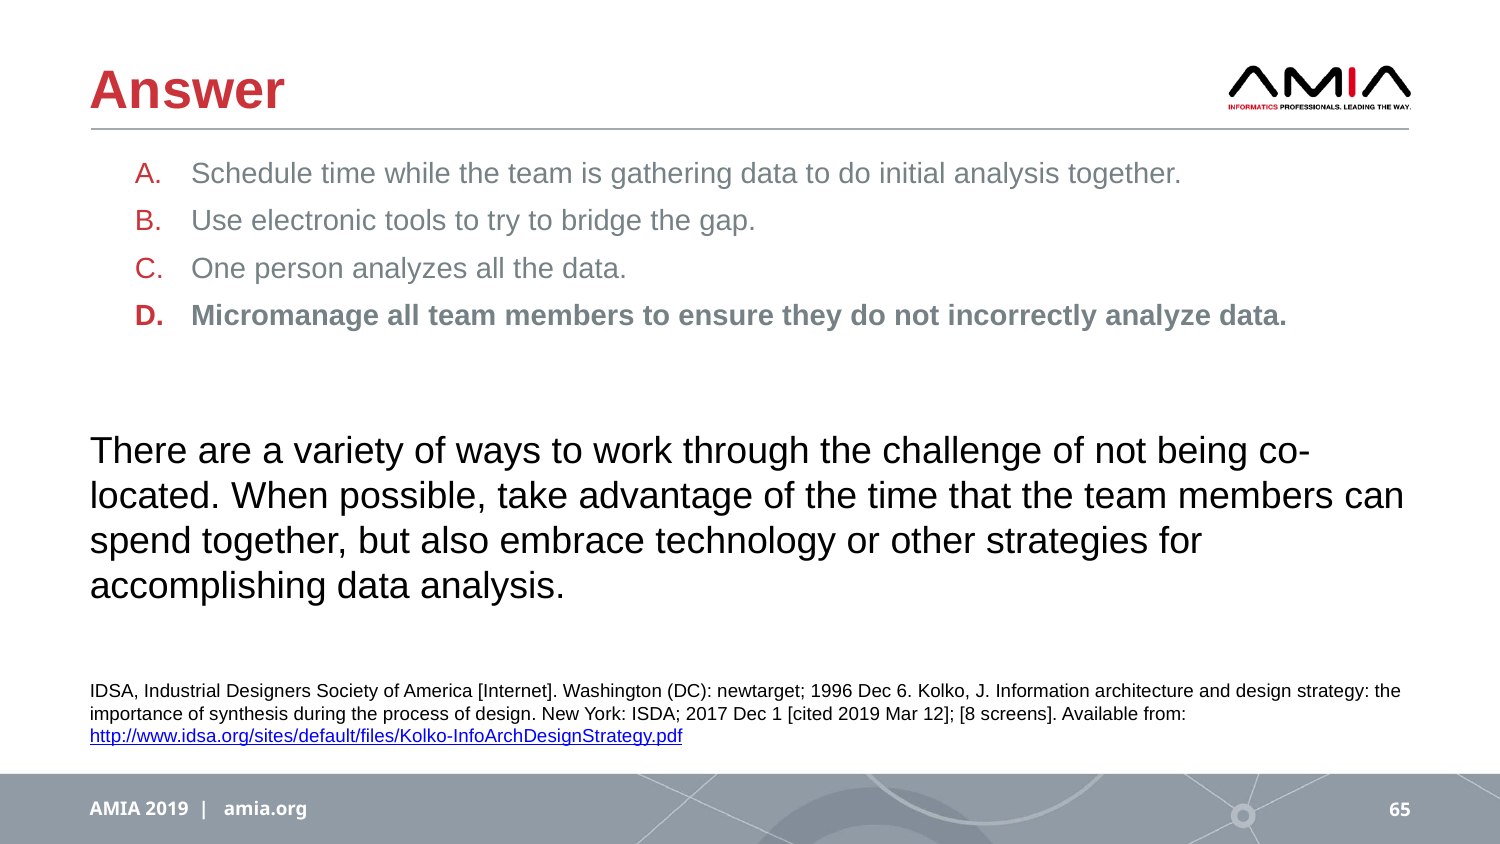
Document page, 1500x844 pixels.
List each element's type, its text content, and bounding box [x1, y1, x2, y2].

title Answer [89, 63, 1203, 119]
picture [0, 0, 1500, 844]
footer AMIA 2019 | amia.org [89, 798, 915, 816]
list Schedule time while the team is gathering data to do initial analysis together. Use electronic tools to try to bridge the gap. One person analyzes all the data. Micromanage all team members to ensure they do not incorrectly analyze data. There are a variety of ways to work through the challenge of not being co-located. When possible, take advantage of the time that the team members can spend together, but also embrace technology or other strategies for accomplishing data analysis. IDSA, Industrial Designers Society of America [Internet]. Washington (DC): newtarget; 1996 Dec 6. Kolko, J. Information architecture and design strategy: the importance of synthesis during the process of design. New York: ISDA; 2017 Dec 1 [cited 2019 Mar 12]; [8 screens]. Available from: http://www.idsa.org/sites/default/files/Kolko-InfoArchDesignStrategy.pdf [89, 154, 1412, 740]
slide_number 65 [1098, 798, 1411, 822]
